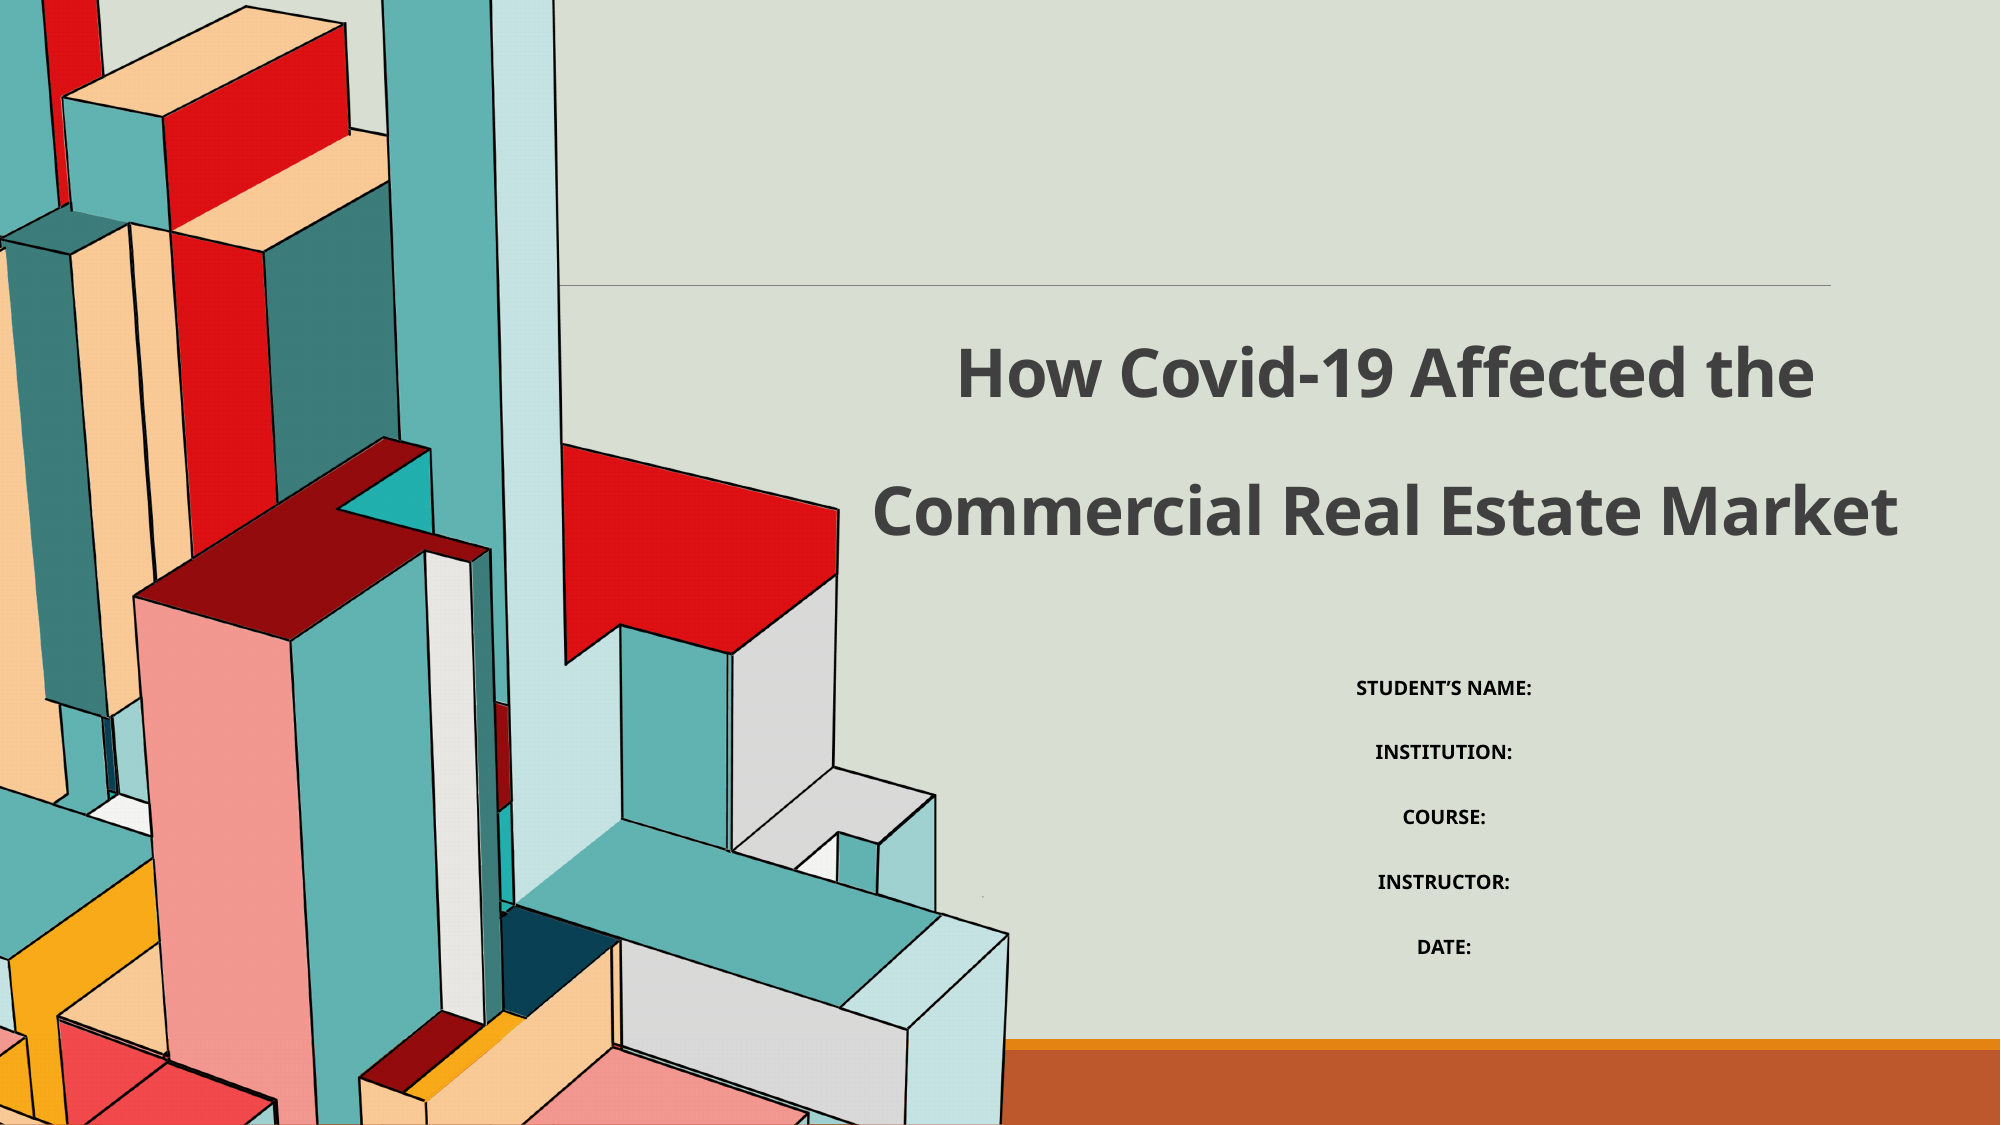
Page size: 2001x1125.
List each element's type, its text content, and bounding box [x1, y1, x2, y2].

picture [0, 0, 1010, 1125]
title How Covid-19 Affected the Commercial Real Estate Market [836, 157, 1935, 563]
text_box Student’s Name: Institution: Course: Instructor: Date: [953, 636, 1935, 968]
